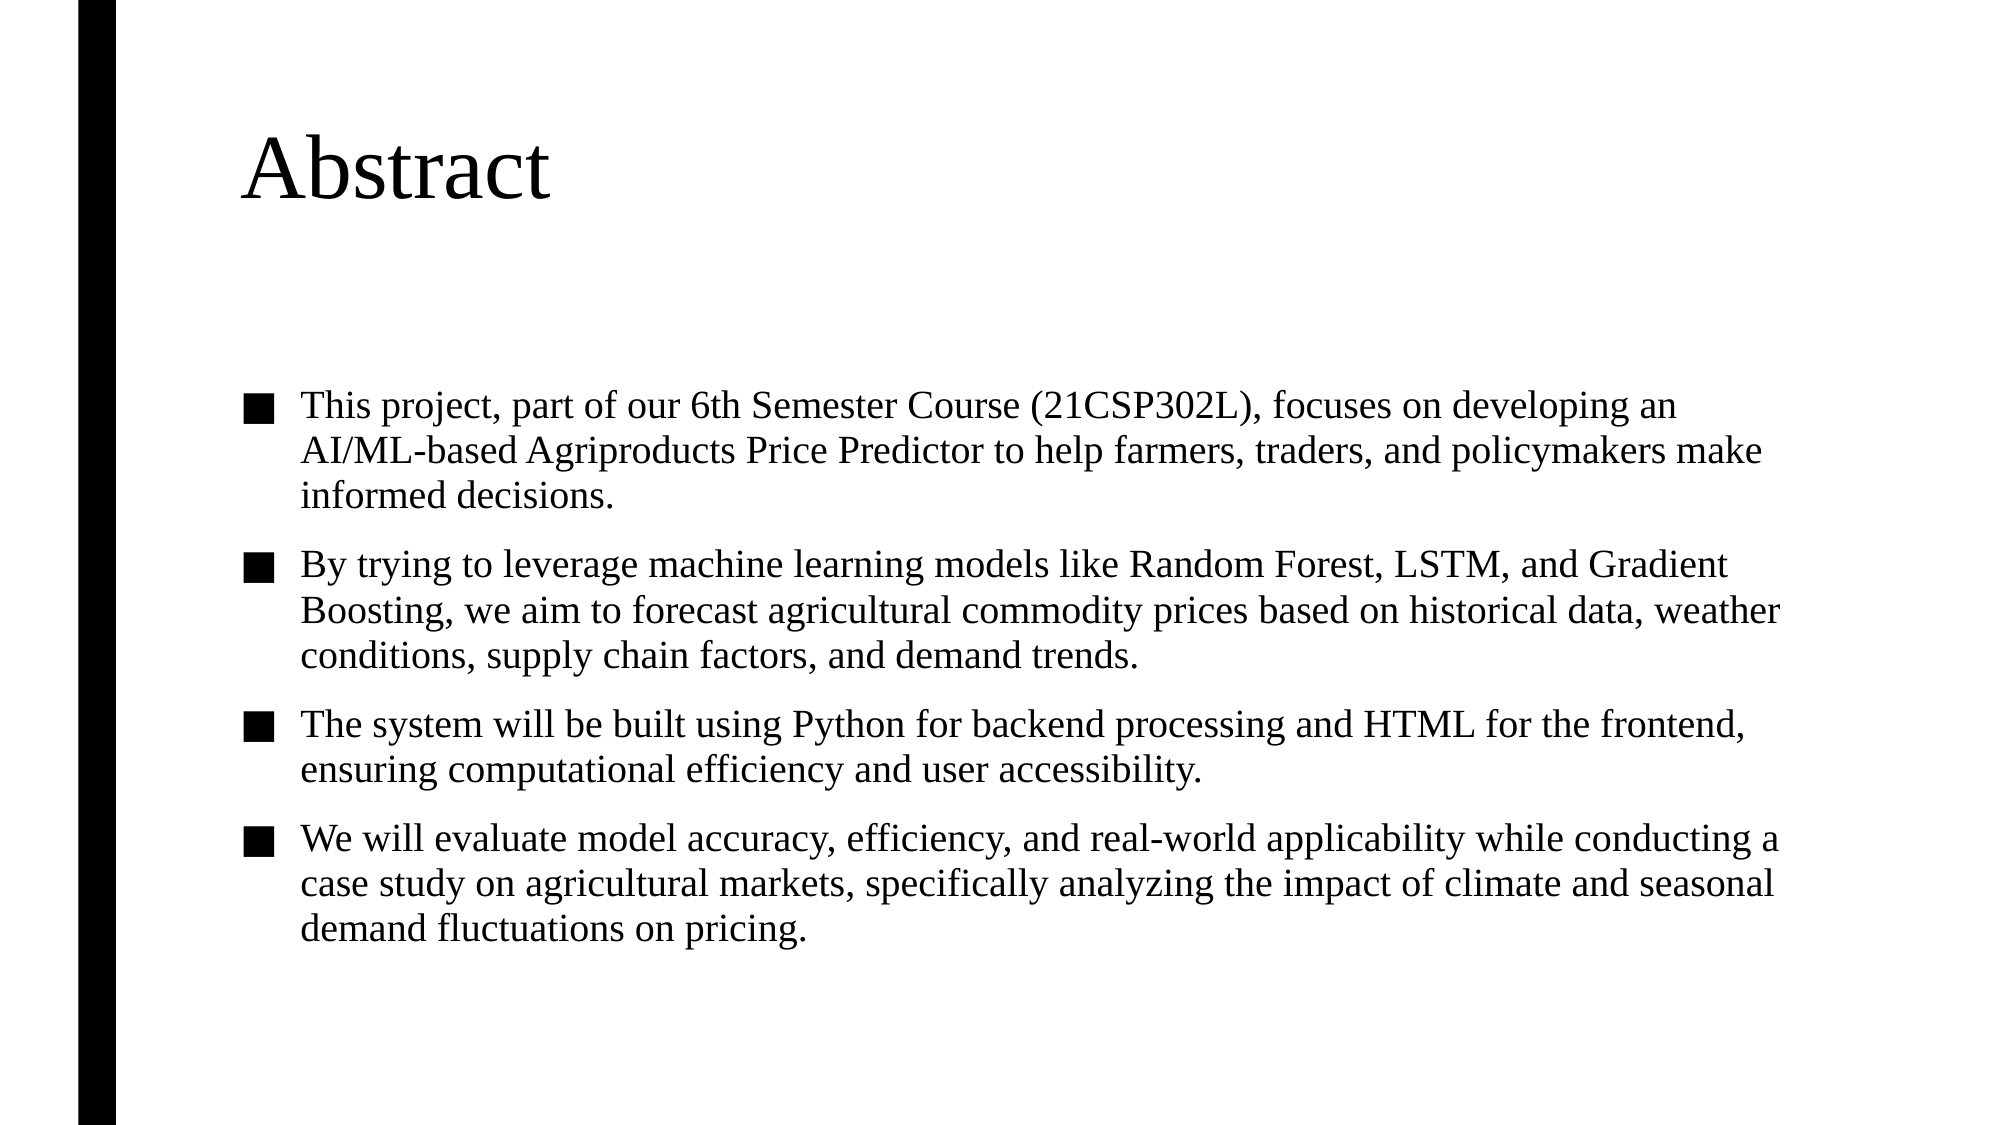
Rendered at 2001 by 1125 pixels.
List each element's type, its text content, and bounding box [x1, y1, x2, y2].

title Abstract [225, 112, 1800, 357]
list This project, part of our 6th Semester Course (21CSP302L), focuses on developing an AI/ML-based Agriproducts Price Predictor to help farmers, traders, and policymakers make informed decisions. By trying to leverage machine learning models like Random Forest, LSTM, and Gradient Boosting, we aim to forecast agricultural commodity prices based on historical data, weather conditions, supply chain factors, and demand trends. The system will be built using Python for backend processing and HTML for the frontend, ensuring computational efficiency and user accessibility. We will evaluate model accuracy, efficiency, and real-world applicability while conducting a case study on agricultural markets, specifically analyzing the impact of climate and seasonal demand fluctuations on pricing. [225, 375, 1800, 963]
